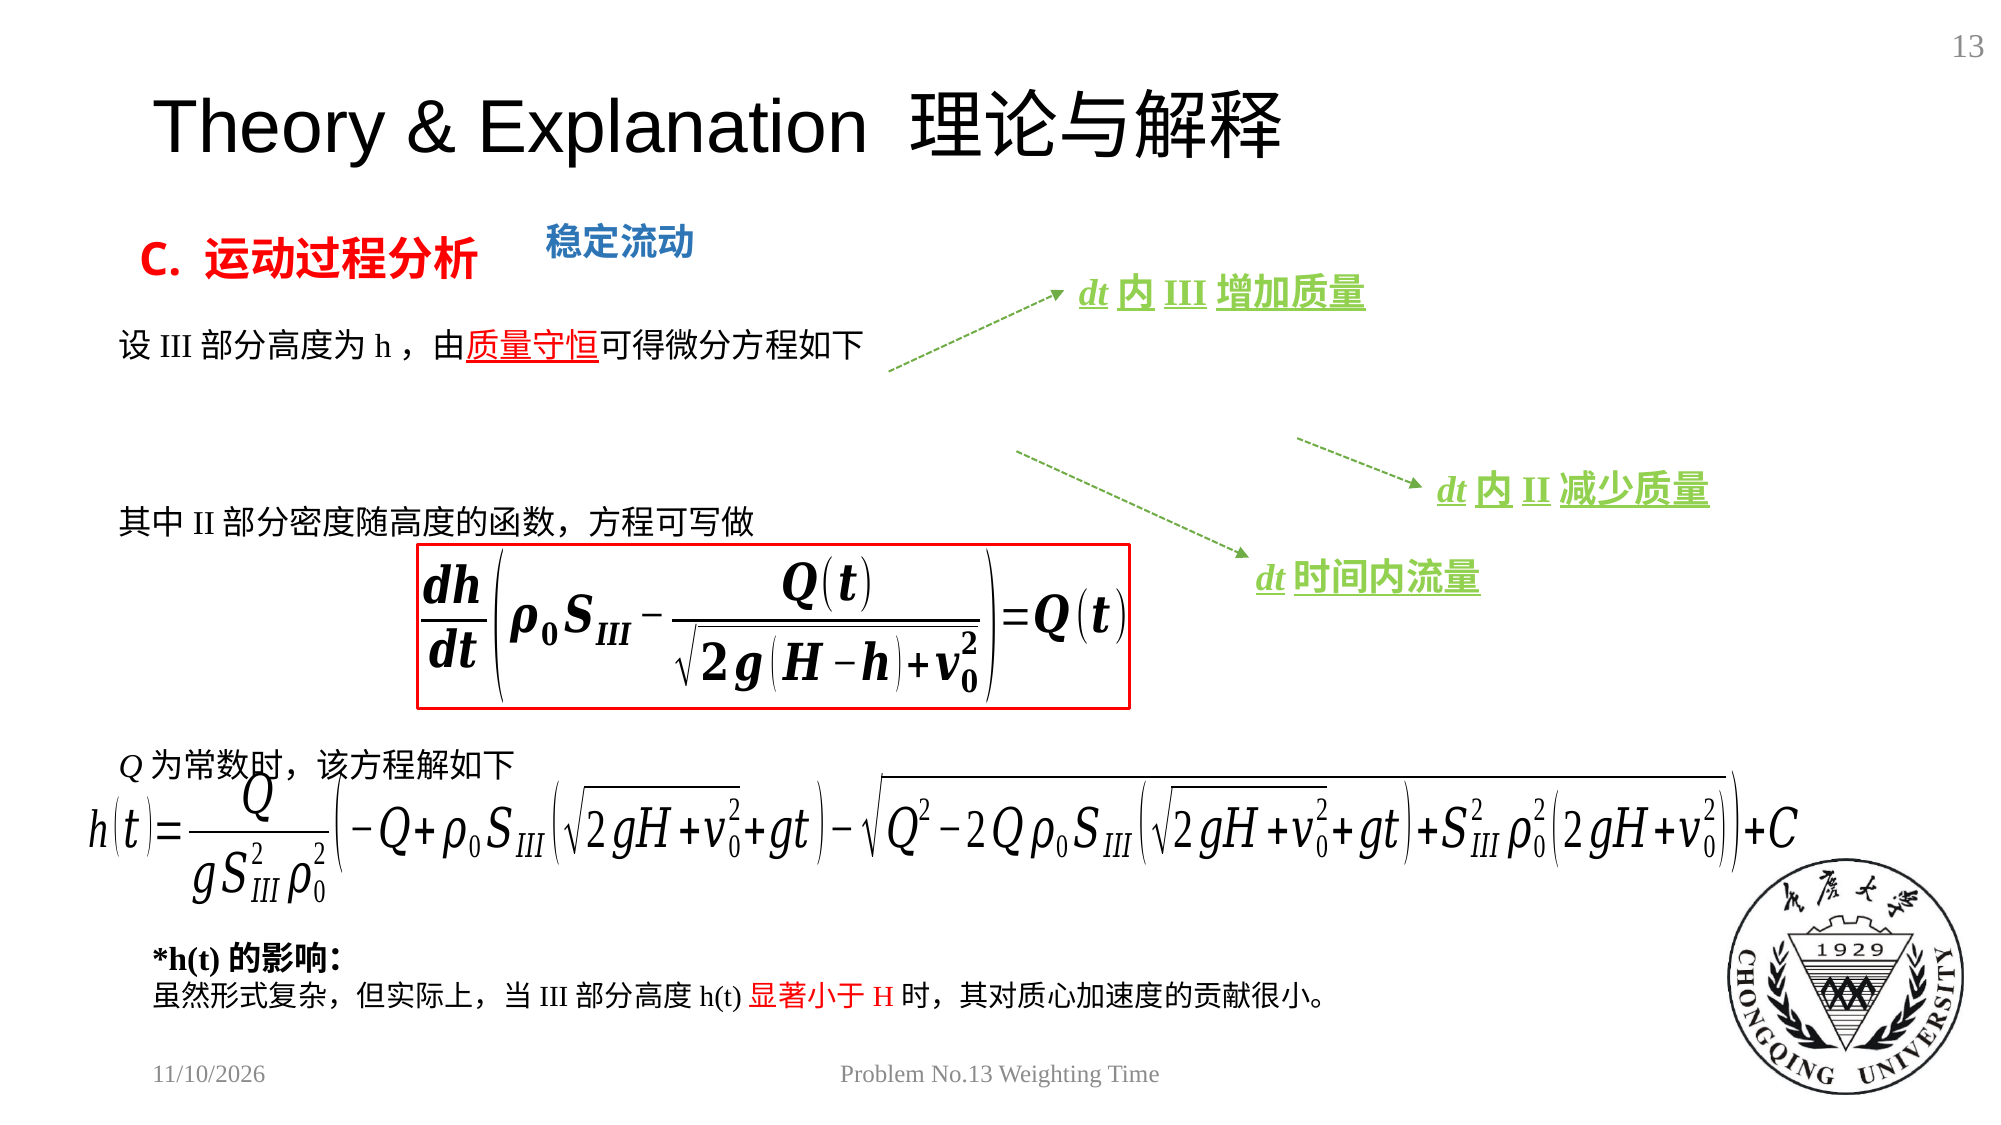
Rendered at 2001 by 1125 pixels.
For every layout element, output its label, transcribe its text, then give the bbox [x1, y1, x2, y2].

slide_number 13 [1624, 0, 2000, 89]
picture [1727, 858, 1964, 1095]
title Theory & Explanation 理论与解释 [137, 59, 1863, 196]
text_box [124, 210, 1051, 351]
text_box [1297, 438, 1423, 488]
text_box *h(t)的影响： 虽然形式复杂，但实际上，当III部分高度h(t)显著小于H时，其对质心加速度的贡献很小。 [137, 930, 1660, 1020]
footer Problem No.13 Weighting Time [662, 1042, 1338, 1103]
text_box dt内III增加质量 [1064, 260, 1488, 321]
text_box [888, 290, 1065, 372]
text_box dt内II减少质量 [1422, 457, 1797, 518]
text_box dt时间内流量 [1241, 545, 1671, 606]
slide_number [137, 1042, 588, 1103]
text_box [1016, 451, 1249, 558]
